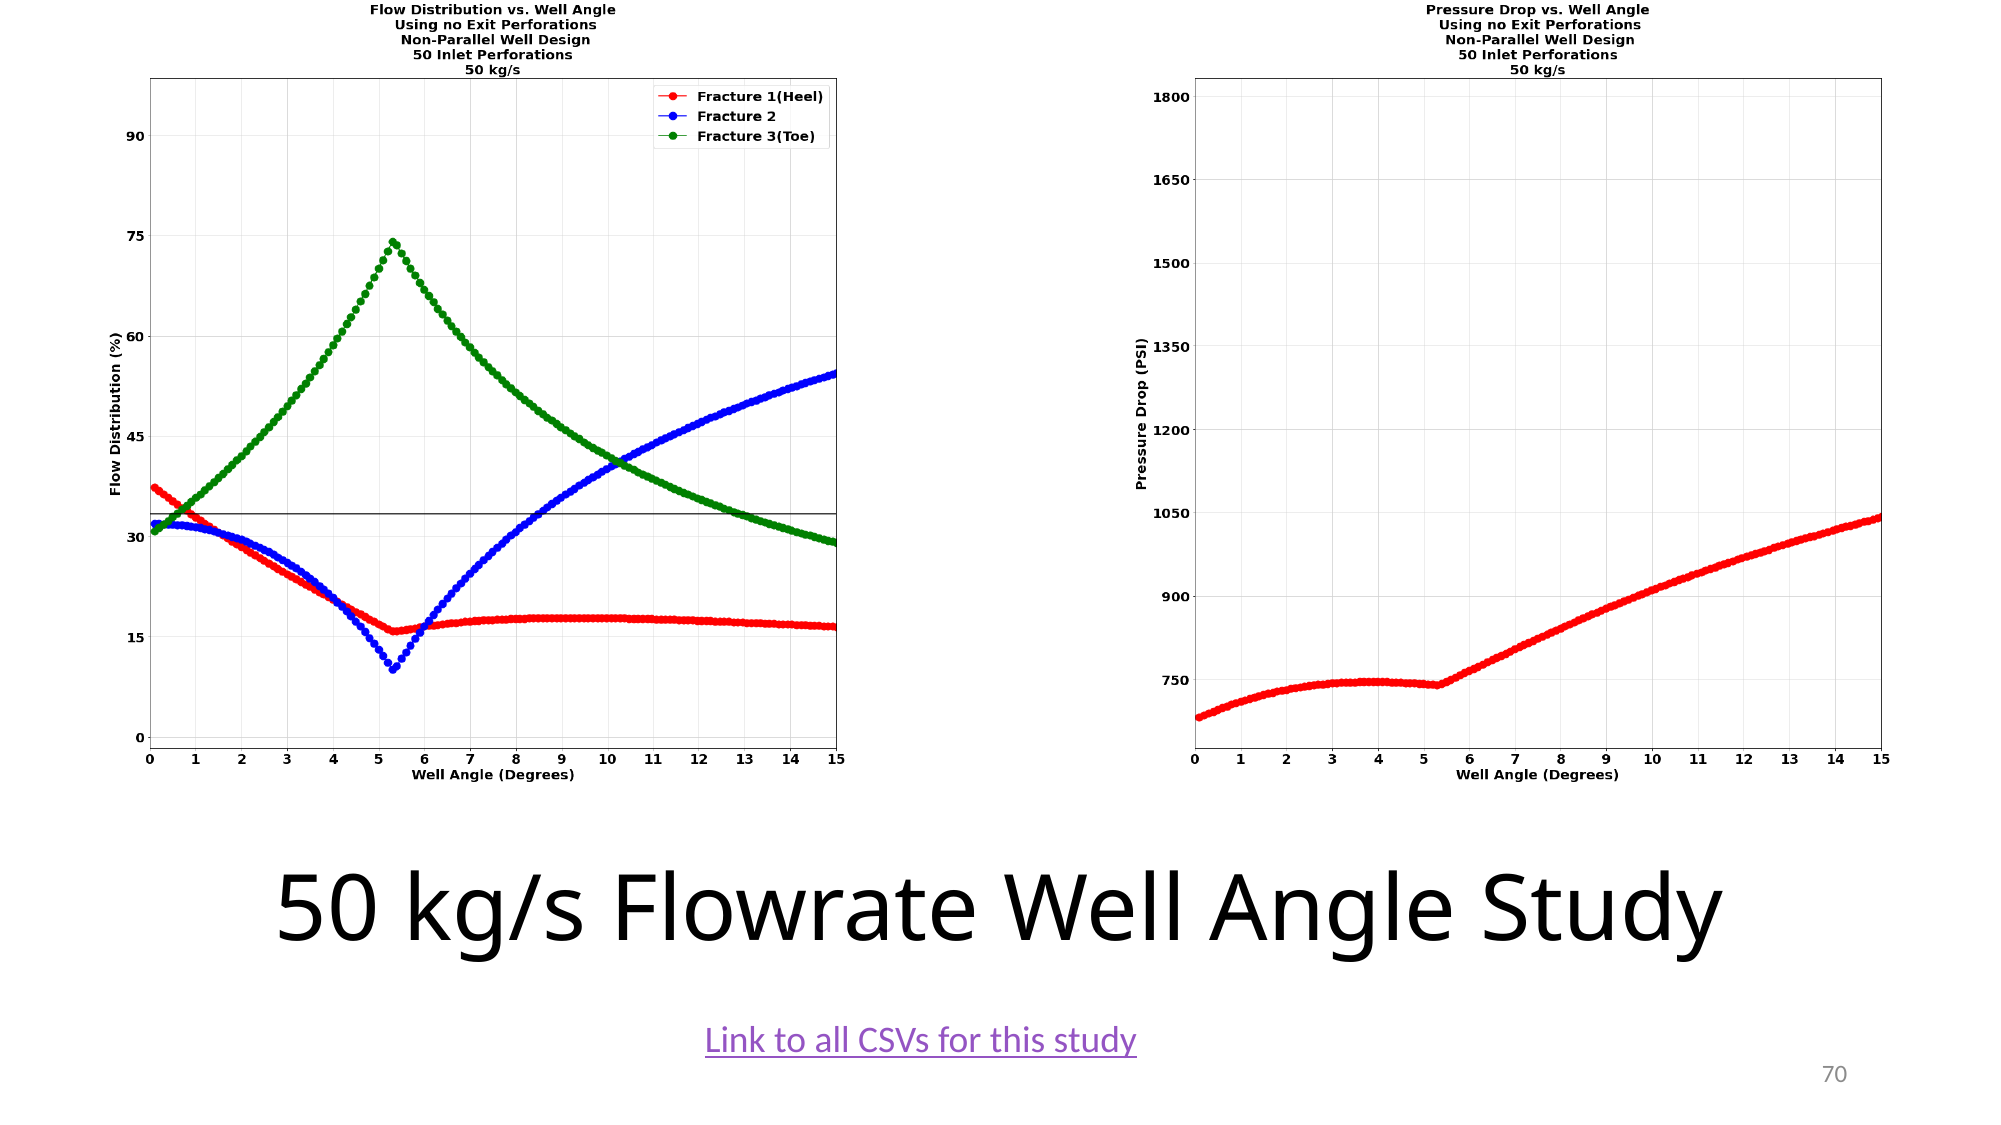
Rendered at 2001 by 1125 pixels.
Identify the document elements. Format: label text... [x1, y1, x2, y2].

picture [1130, 0, 1895, 786]
slide_number 70 [1412, 1042, 1863, 1103]
picture [105, 0, 850, 786]
text_box Link to all CSVs for this study [689, 1007, 1260, 1068]
text_box 50 kg/s Flowrate Well Angle Study [105, 785, 1895, 969]
